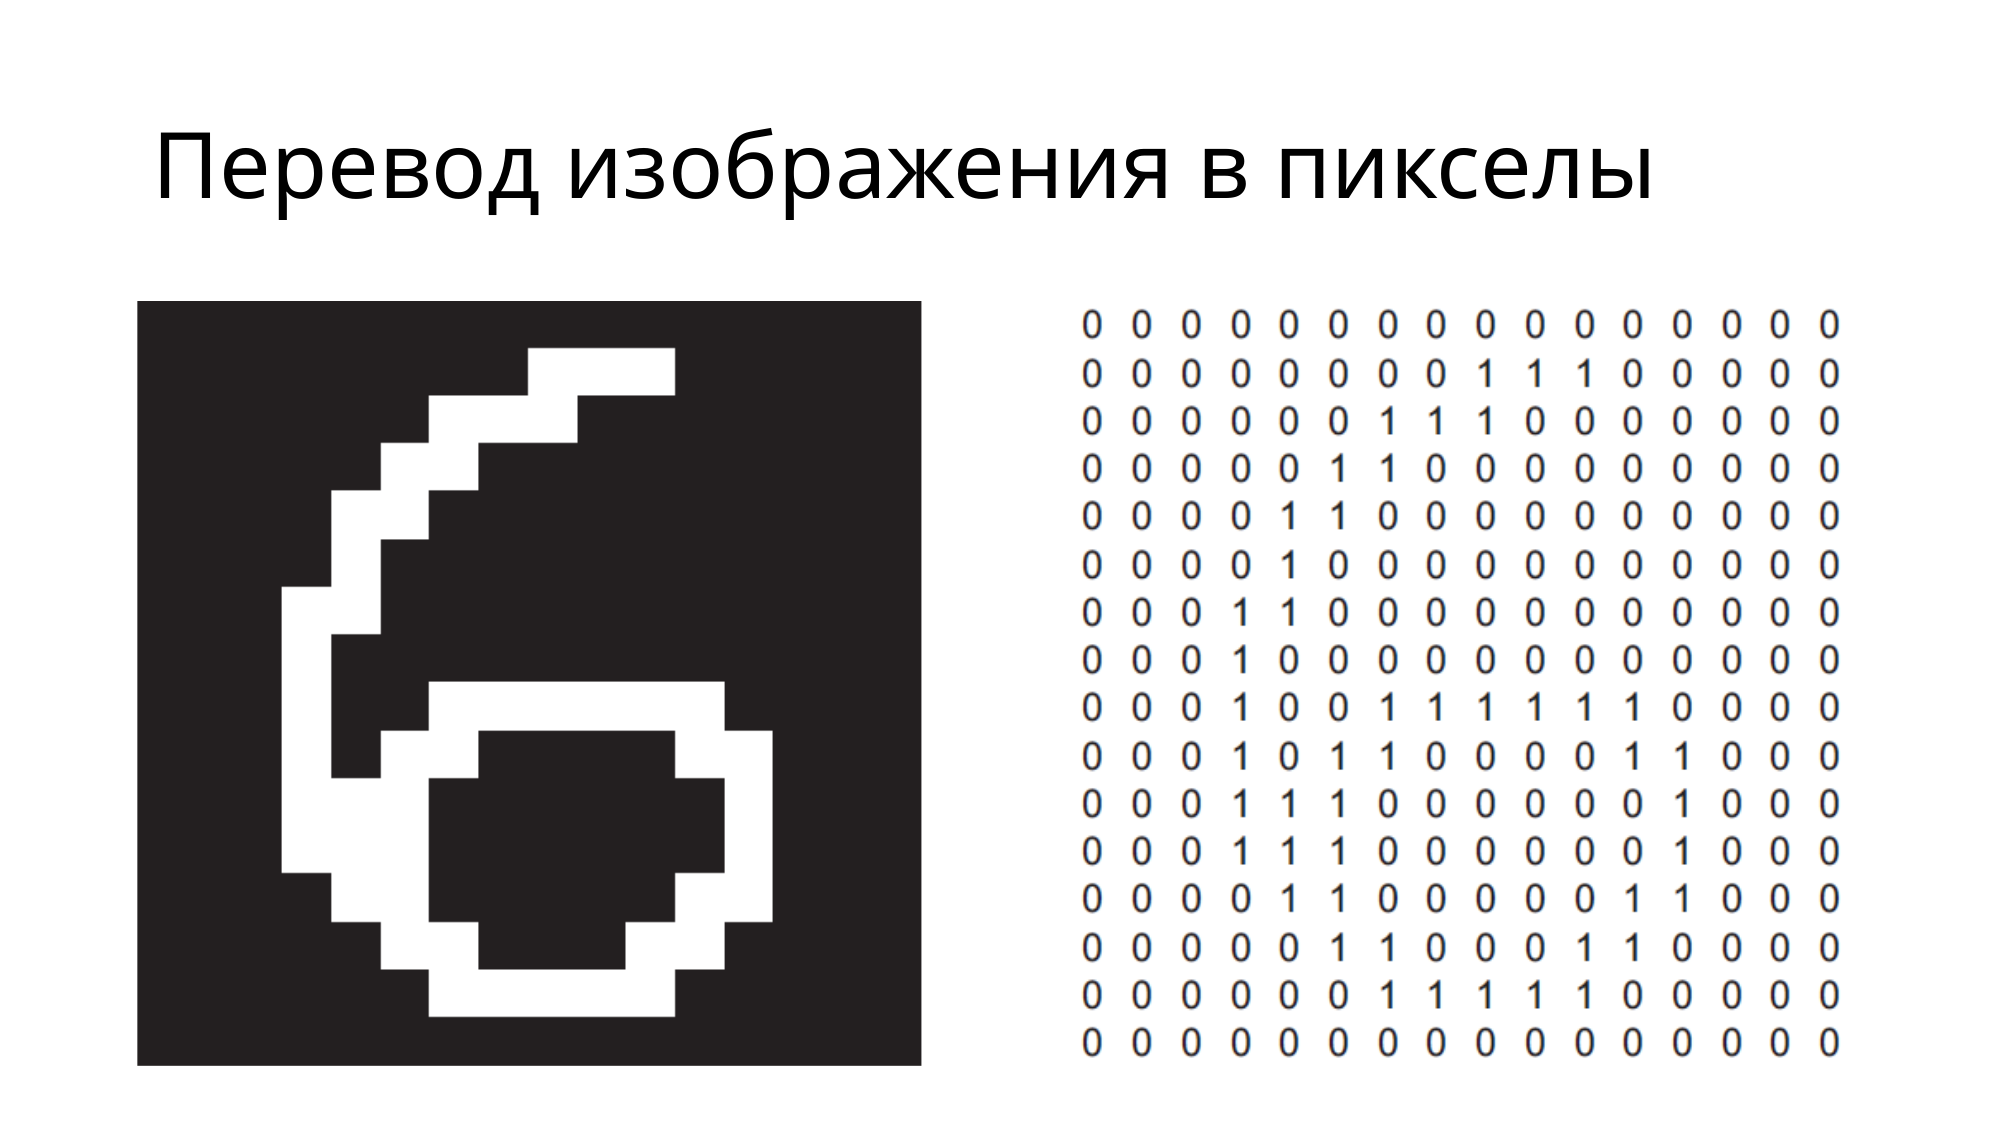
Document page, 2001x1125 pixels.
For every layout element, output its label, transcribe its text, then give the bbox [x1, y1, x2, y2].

title Перевод изображения в пикселы [137, 59, 1863, 278]
picture [137, 301, 1863, 1066]
